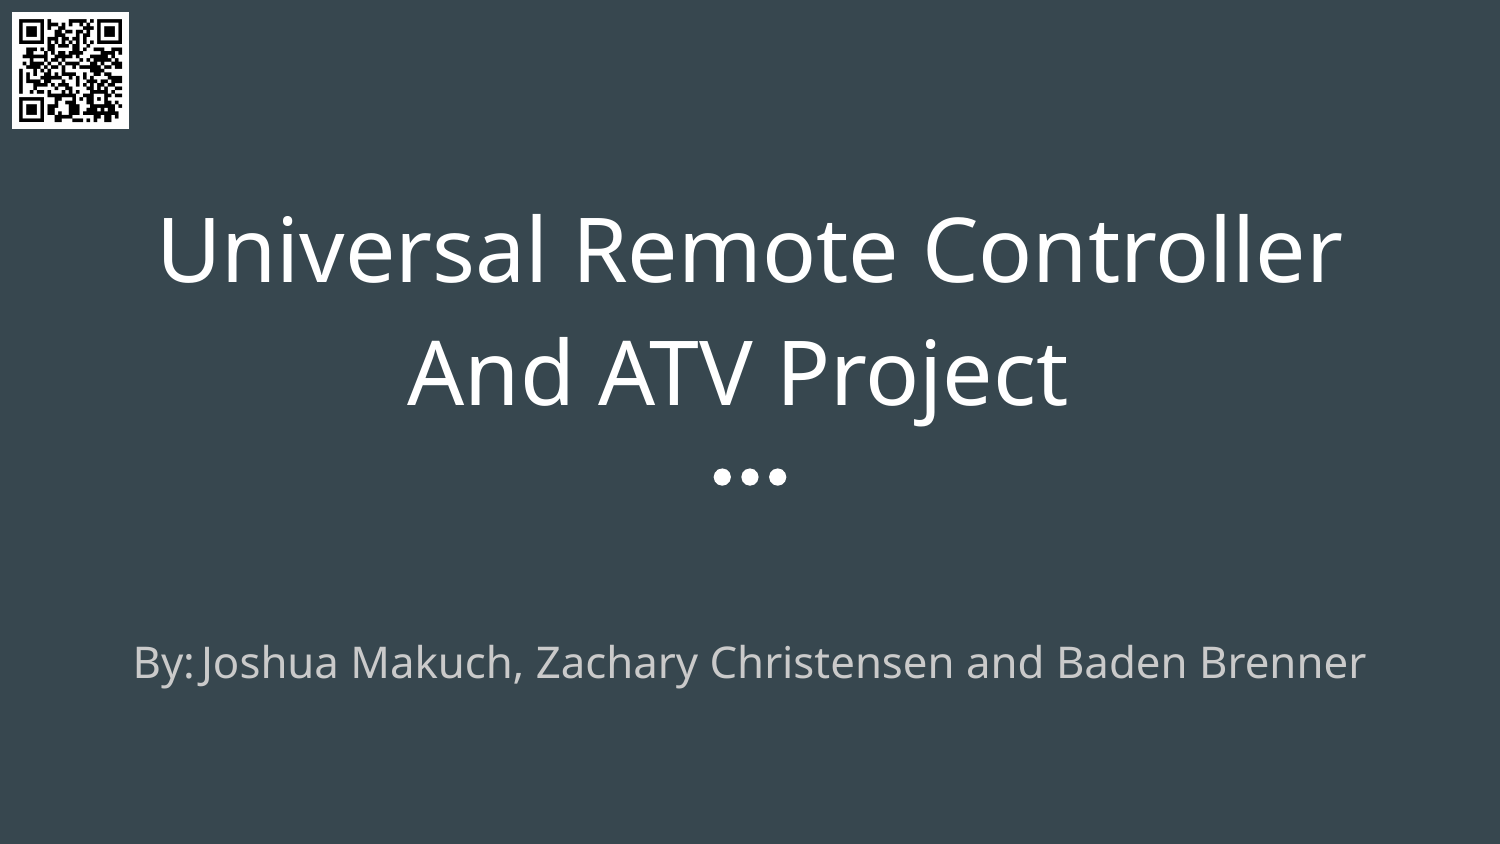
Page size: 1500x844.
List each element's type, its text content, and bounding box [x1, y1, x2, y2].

title Universal Remote Controller And ATV Project [110, 162, 1390, 447]
subtitle By: Joshua Makuch, Zachary Christensen and Baden Brenner [51, 616, 1449, 747]
picture [12, 12, 129, 129]
